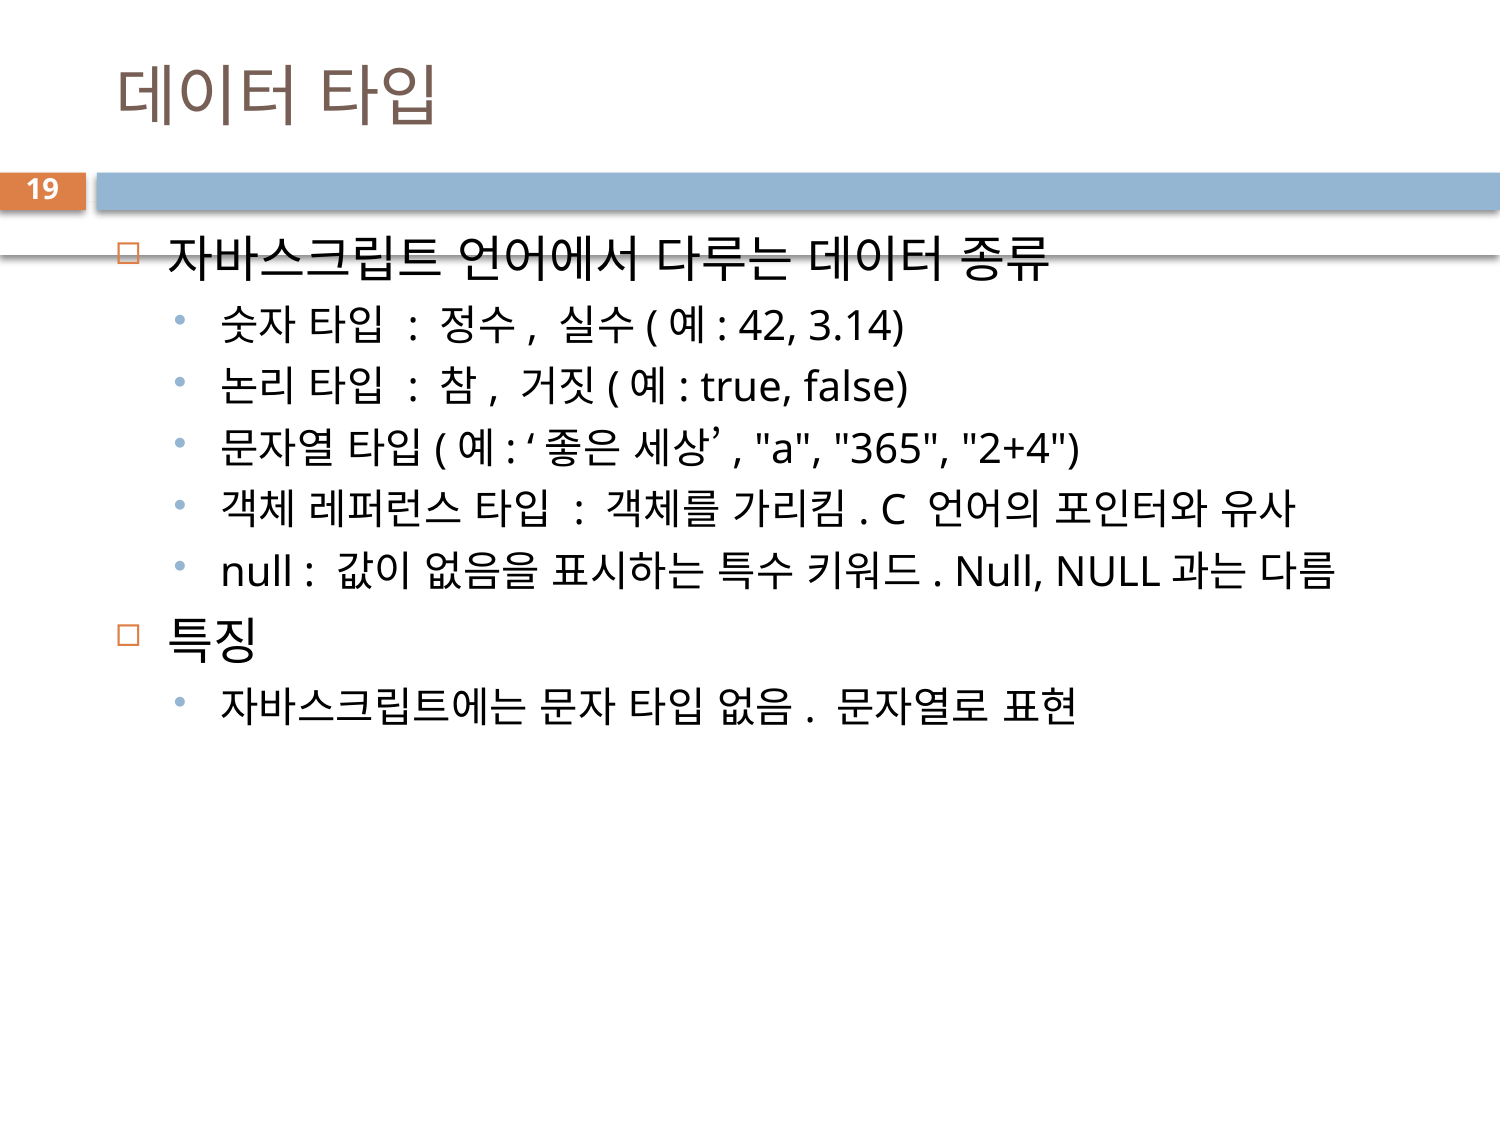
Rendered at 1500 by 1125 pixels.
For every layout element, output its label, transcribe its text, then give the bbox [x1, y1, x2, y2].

title 데이터 타입 [100, 37, 1438, 149]
list 자바스크립트 언어에서 다루는 데이터 종류 숫자 타입 : 정수, 실수(예: 42, 3.14) 논리 타입 : 참, 거짓(예: true, false) 문자열 타입(예: ‘좋은 세상’, "a", "365", "2+4") 객체 레퍼런스 타입 : 객체를 가리킴. C 언어의 포인터와 유사 null : 값이 없음을 표시하는 특수 키워드. Null, NULL과는 다름 특징 자바스크립트에는 문자 타입 없음. 문자열로 표현 [100, 219, 1438, 1047]
slide_number 19 [0, 170, 87, 211]
